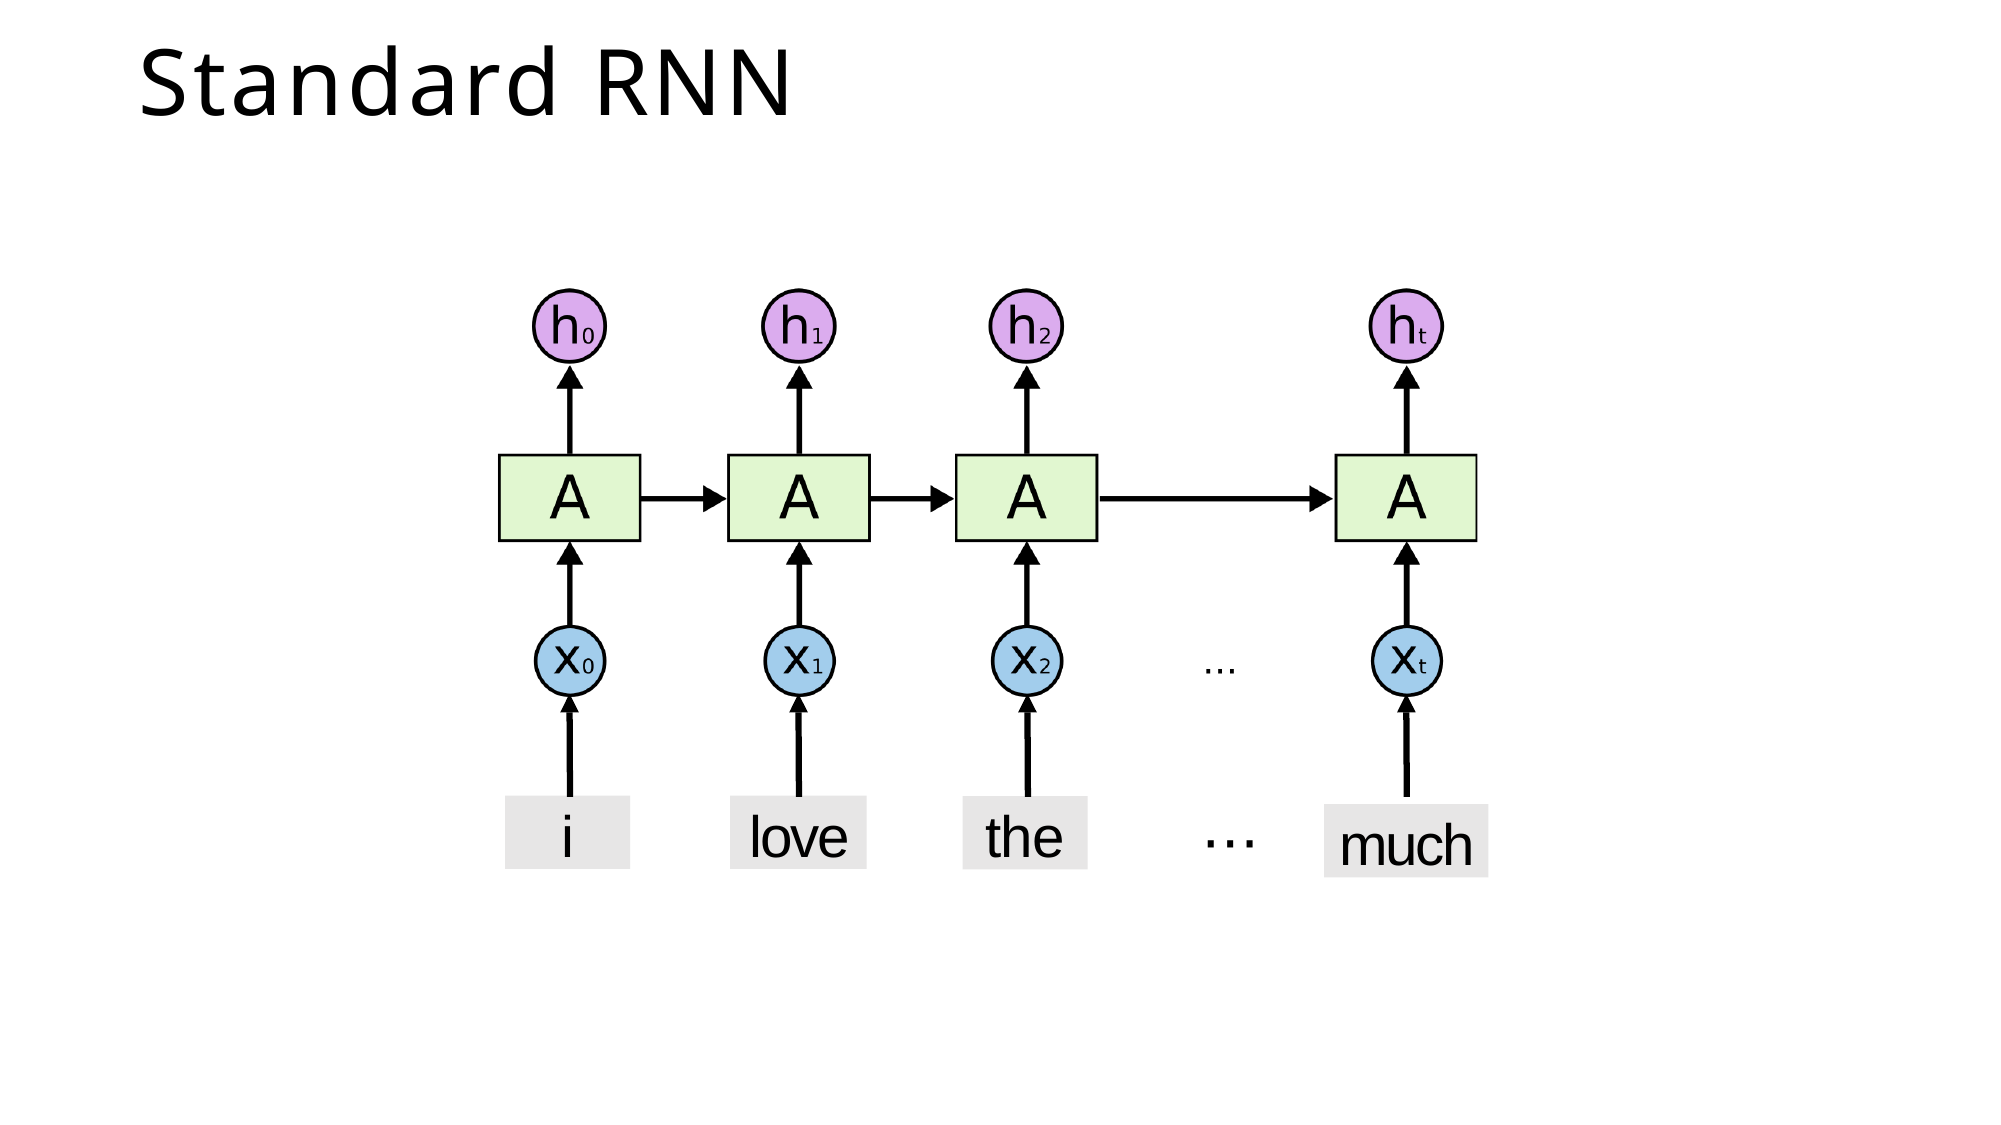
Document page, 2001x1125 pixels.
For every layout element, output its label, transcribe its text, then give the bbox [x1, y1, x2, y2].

text_box love [730, 795, 867, 869]
text_box the [962, 796, 1088, 870]
text_box [485, 288, 1478, 697]
text_box i [505, 795, 631, 869]
text_box [560, 697, 579, 797]
text_box ⋯ [1198, 802, 1254, 875]
text_box much [1324, 804, 1489, 878]
text_box [1018, 697, 1037, 797]
text_box [789, 697, 808, 797]
text_box [1397, 697, 1416, 797]
title Standard RNN [136, 0, 1268, 174]
